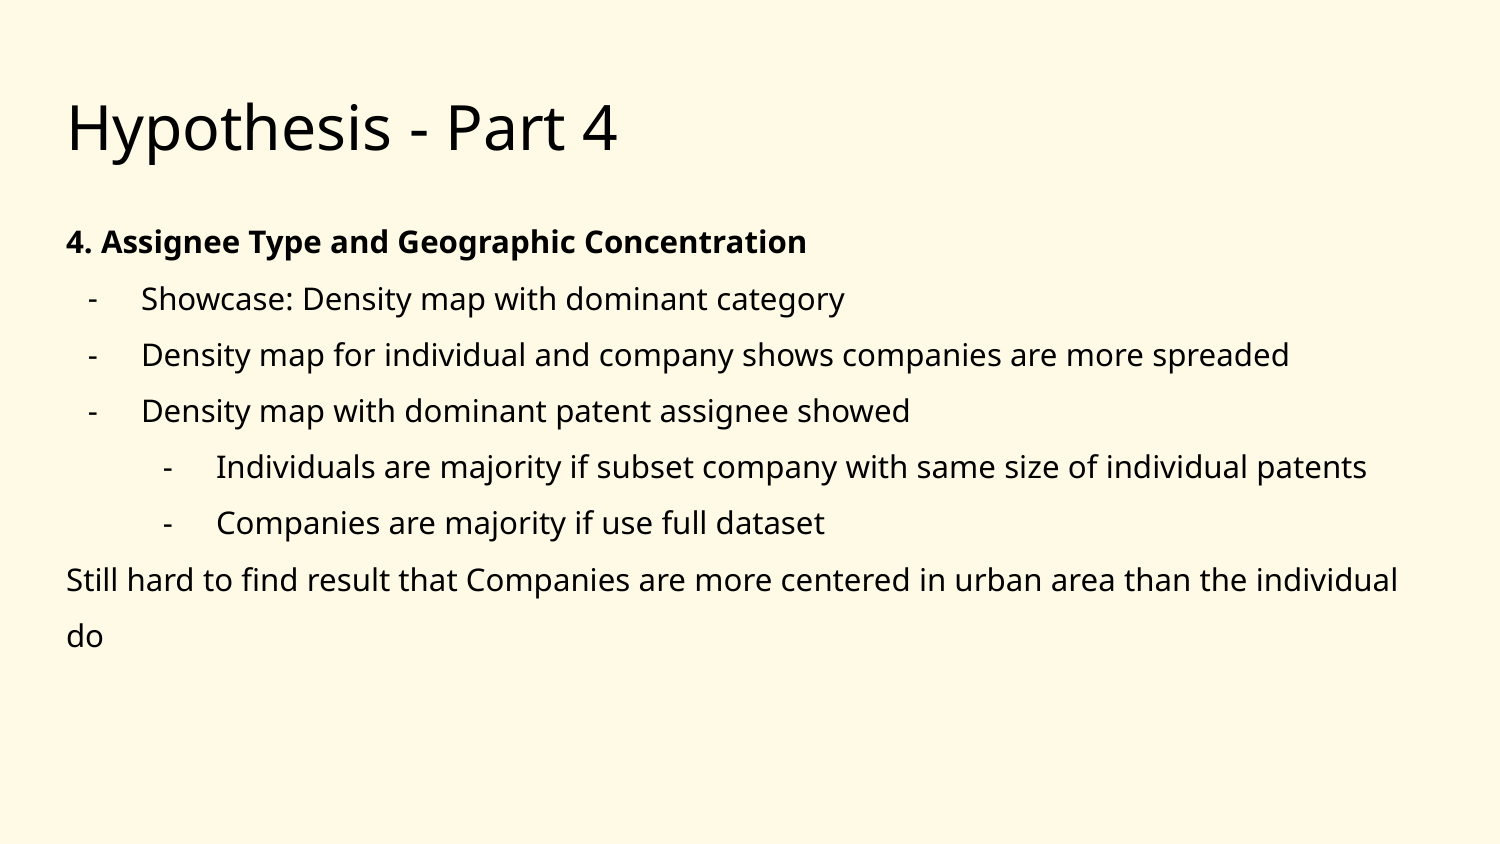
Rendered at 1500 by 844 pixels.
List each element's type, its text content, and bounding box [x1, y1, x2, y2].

list 4. Assignee Type and Geographic Concentration Showcase: Density map with dominant category Density map for individual and company shows companies are more spreaded Density map with dominant patent assignee showed Individuals are majority if subset company with same size of individual patents Companies are majority if use full dataset Still hard to find result that Companies are more centered in urban area than the individual do [51, 189, 1449, 750]
title Hypothesis - Part 4 [51, 72, 1449, 167]
